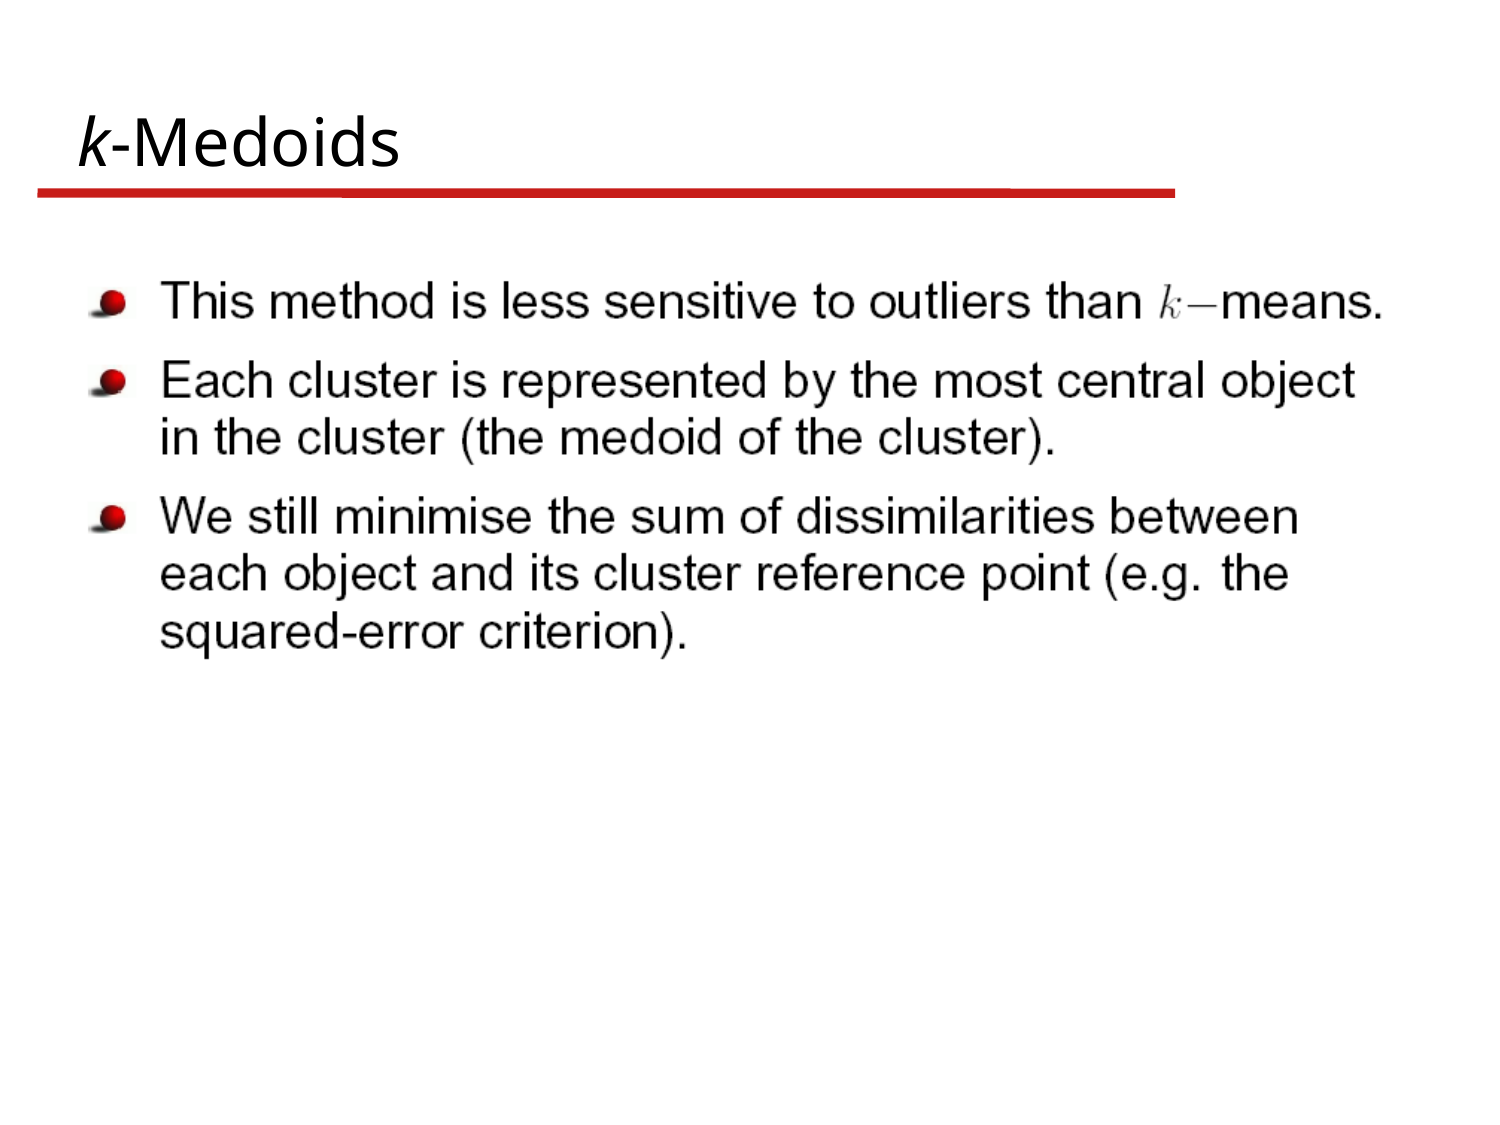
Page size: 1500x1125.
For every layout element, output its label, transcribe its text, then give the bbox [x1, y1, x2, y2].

text_box k-Medoids [62, 0, 638, 188]
picture [74, 262, 1426, 725]
